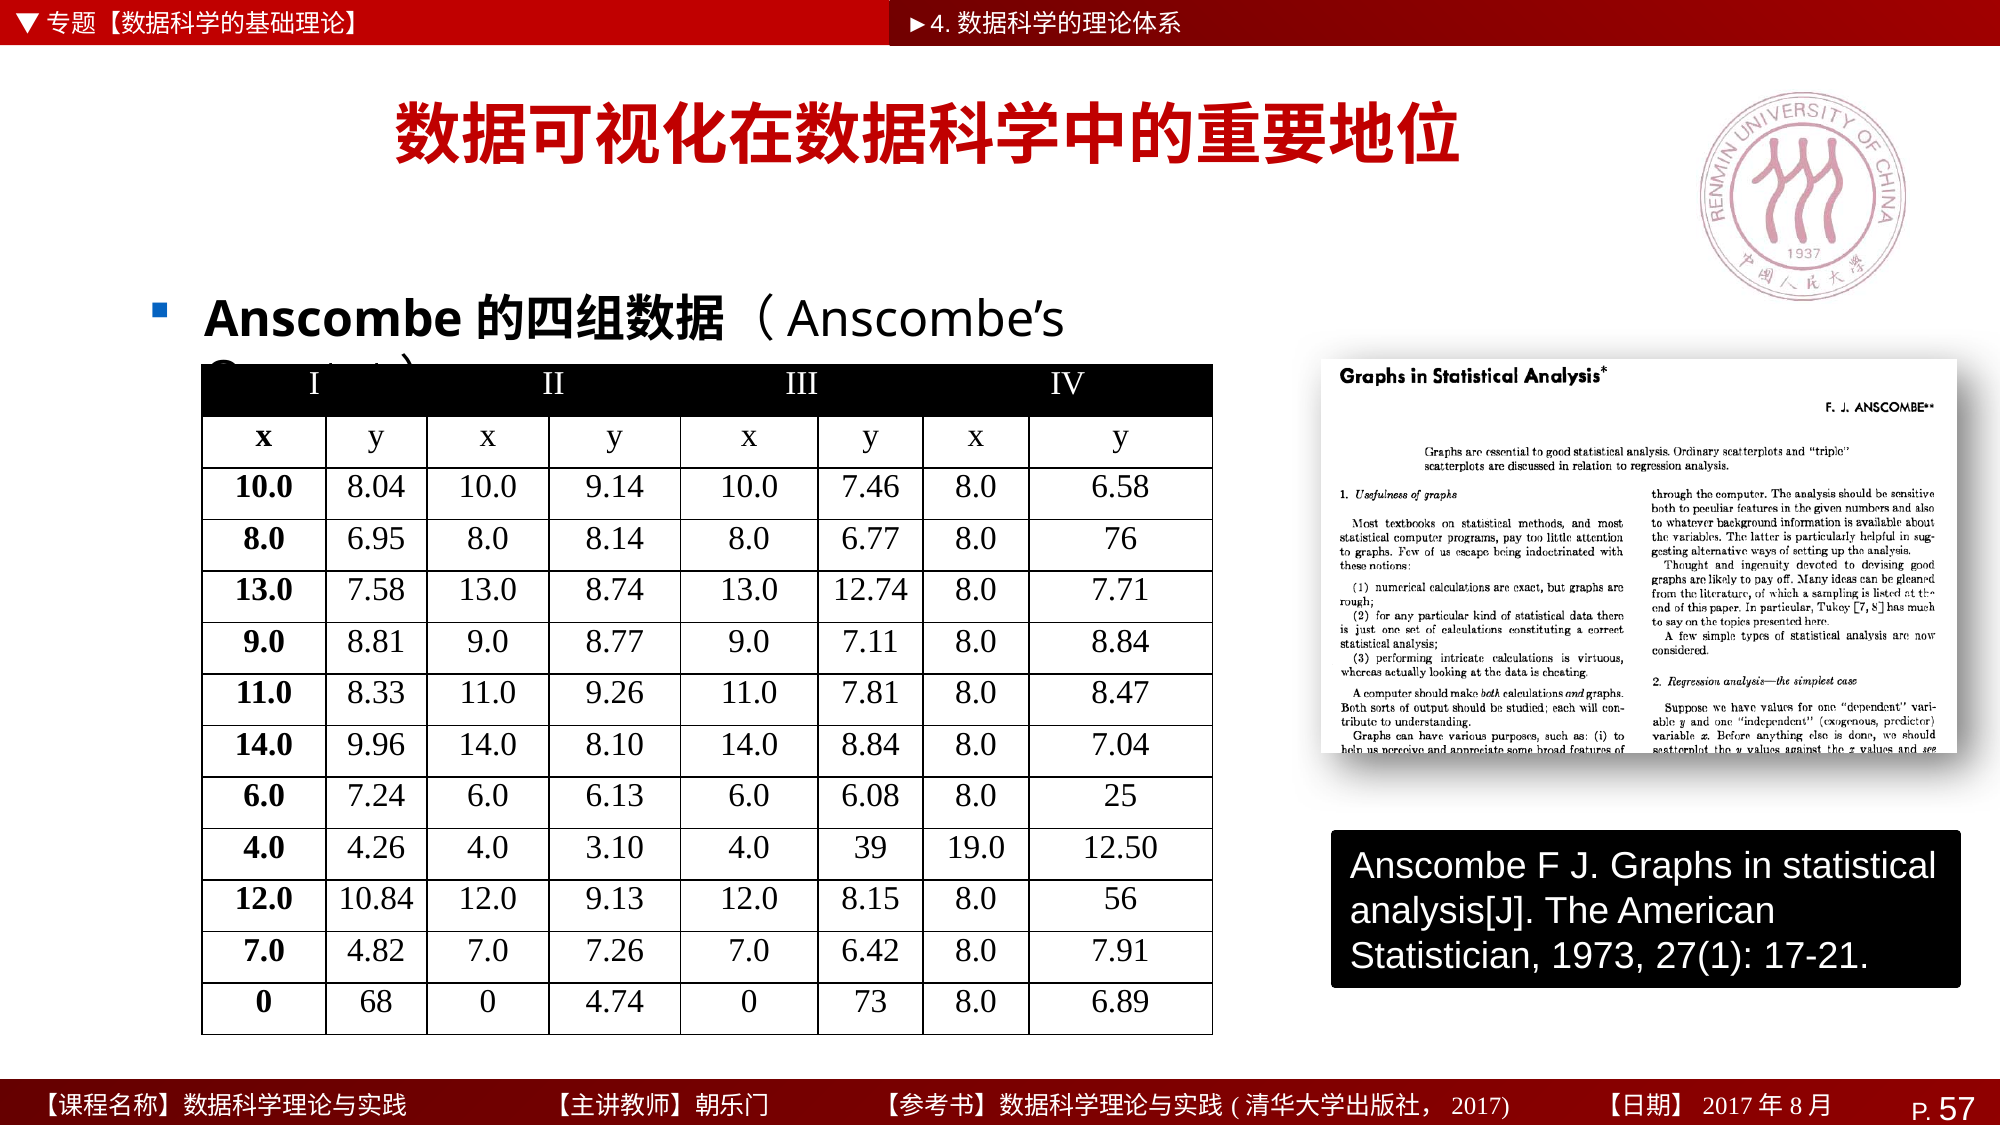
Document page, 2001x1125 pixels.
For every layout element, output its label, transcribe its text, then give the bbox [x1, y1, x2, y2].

table_cell 6.58 [1030, 469, 1212, 519]
table_cell 8.0 [681, 520, 817, 570]
table_cell 56 [1030, 881, 1212, 931]
table_cell 6.0 [428, 778, 548, 828]
table_cell 11.0 [681, 675, 817, 725]
table_cell 8.04 [327, 469, 426, 519]
table_cell x [428, 417, 548, 467]
table_cell 8.84 [1030, 623, 1212, 673]
table_cell 11.0 [428, 675, 548, 725]
table_cell 7.71 [1030, 572, 1212, 622]
table_cell 10.0 [681, 469, 817, 519]
table_cell 6.77 [819, 520, 922, 570]
table_cell 3.10 [550, 829, 680, 879]
table_cell 9.0 [428, 623, 548, 673]
table_cell 13.0 [428, 572, 548, 622]
table_cell y [819, 417, 922, 467]
table_cell 0 [203, 984, 325, 1034]
table_cell x [681, 417, 817, 467]
table_cell 8.33 [327, 675, 426, 725]
table_cell 14.0 [428, 726, 548, 776]
picture [1321, 359, 1957, 753]
table_cell 13.0 [681, 572, 817, 622]
table_header III [681, 366, 922, 416]
table_cell 8.0 [924, 675, 1028, 725]
text_box Anscombe F J. Graphs in statistical analysis[J]. The American Statistician, 1973, 27(1): 17-21. [1331, 830, 1961, 988]
table_cell 76 [1030, 520, 1212, 570]
table_cell 8.47 [1030, 675, 1212, 725]
table_header II [428, 366, 680, 416]
table_cell 14.0 [681, 726, 817, 776]
table_cell 8.81 [327, 623, 426, 673]
table_cell 0 [428, 984, 548, 1034]
table_cell y [1030, 417, 1212, 467]
table_cell 8.84 [819, 726, 922, 776]
table_cell 25 [1030, 778, 1212, 828]
table_cell 4.26 [327, 829, 426, 879]
table_cell 8.77 [550, 623, 680, 673]
table_cell 9.26 [550, 675, 680, 725]
table_cell 8.15 [819, 881, 922, 931]
table_cell 4.0 [681, 829, 817, 879]
table_cell 10.0 [203, 469, 325, 519]
table_cell 8.0 [203, 520, 325, 570]
table_cell 6.0 [681, 778, 817, 828]
table_cell 4.82 [327, 932, 426, 982]
table_cell 19.0 [924, 829, 1028, 879]
table_cell 7.04 [1030, 726, 1212, 776]
table_cell 10.84 [327, 881, 426, 931]
table_cell 4.0 [428, 829, 548, 879]
table_cell 7.24 [327, 778, 426, 828]
table_cell 7.0 [203, 932, 325, 982]
table_cell 7.58 [327, 572, 426, 622]
table_cell 9.14 [550, 469, 680, 519]
table_cell 7.91 [1030, 932, 1212, 982]
table_header I [203, 366, 426, 416]
table_cell 7.11 [819, 623, 922, 673]
table_cell 9.96 [327, 726, 426, 776]
table_cell 7.0 [681, 932, 817, 982]
title 数据可视化在数据科学中的重要地位 [64, 64, 1792, 200]
table_cell 8.14 [550, 520, 680, 570]
table_cell 10.0 [428, 469, 548, 519]
table_cell 8.0 [924, 520, 1028, 570]
table_cell 4.0 [203, 829, 325, 879]
table_cell y [327, 417, 426, 467]
list ▼专题【数据科学的基础理论】 [0, 0, 725, 43]
table_cell 12.0 [681, 881, 817, 931]
table_cell 11.0 [203, 675, 325, 725]
table_cell x [203, 417, 325, 467]
table_cell 68 [327, 984, 426, 1034]
table_cell 6.95 [327, 520, 426, 570]
table_cell 13.0 [203, 572, 325, 622]
table_cell 8.0 [924, 984, 1028, 1034]
table_cell 14.0 [203, 726, 325, 776]
table_cell 8.0 [924, 572, 1028, 622]
table_cell 8.0 [924, 881, 1028, 931]
table_cell 8.74 [550, 572, 680, 622]
table_cell 8.0 [924, 932, 1028, 982]
picture [1696, 89, 1910, 304]
table_cell 7.26 [550, 932, 680, 982]
table_cell y [550, 417, 680, 467]
table_cell 12.74 [819, 572, 922, 622]
table_cell 12.50 [1030, 829, 1212, 879]
table_cell 7.46 [819, 469, 922, 519]
table_cell 39 [819, 829, 922, 879]
table_cell 9.0 [203, 623, 325, 673]
table_cell 6.0 [203, 778, 325, 828]
table_cell 8.0 [924, 726, 1028, 776]
table_cell 7.0 [428, 932, 548, 982]
table_cell 73 [819, 984, 922, 1034]
table_cell 8.10 [550, 726, 680, 776]
list Anscombe的四组数据（Anscombe’s Quartet） [133, 278, 1296, 1028]
table_cell 7.81 [819, 675, 922, 725]
table_cell 9.0 [681, 623, 817, 673]
table_cell 12.0 [203, 881, 325, 931]
table_cell x [924, 417, 1028, 467]
table_cell 4.74 [550, 984, 680, 1034]
table_cell 9.13 [550, 881, 680, 931]
table_cell 6.13 [550, 778, 680, 828]
list ►4.数据科学的理论体系 [890, 0, 1249, 43]
table_cell 8.0 [924, 469, 1028, 519]
table_cell 6.08 [819, 778, 922, 828]
table_cell 8.0 [924, 623, 1028, 673]
table_cell 12.0 [428, 881, 548, 931]
table_header IV [924, 366, 1212, 416]
table_cell 6.42 [819, 932, 922, 982]
table_cell 0 [681, 984, 817, 1034]
table_cell 8.0 [924, 778, 1028, 828]
table_cell 8.0 [428, 520, 548, 570]
table_cell 6.89 [1030, 984, 1212, 1034]
